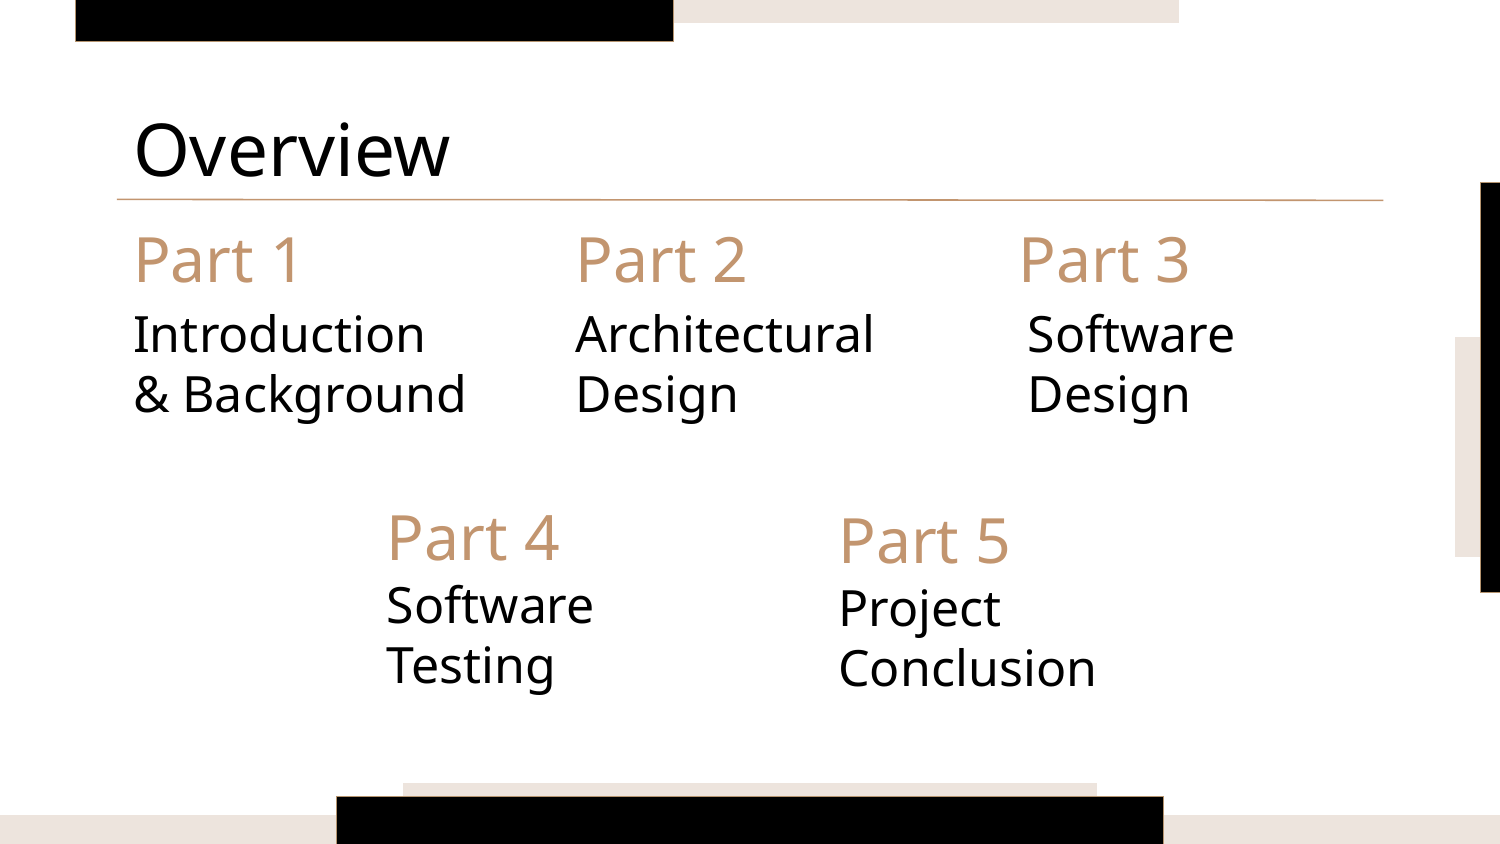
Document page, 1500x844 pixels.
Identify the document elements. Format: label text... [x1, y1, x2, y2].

subtitle Architectural Design [560, 299, 940, 438]
title Part 3 [1003, 220, 1320, 294]
title Part 4 [371, 499, 670, 573]
title Overview [118, 88, 1382, 192]
subtitle Software Design [1012, 299, 1391, 438]
title Part 2 [560, 220, 824, 294]
subtitle Software Testing [371, 578, 781, 709]
title Part 1 [118, 220, 395, 294]
subtitle Project Conclusion [823, 580, 1202, 712]
title Part 5 [823, 501, 1077, 575]
subtitle Introduction & Background [118, 299, 497, 438]
